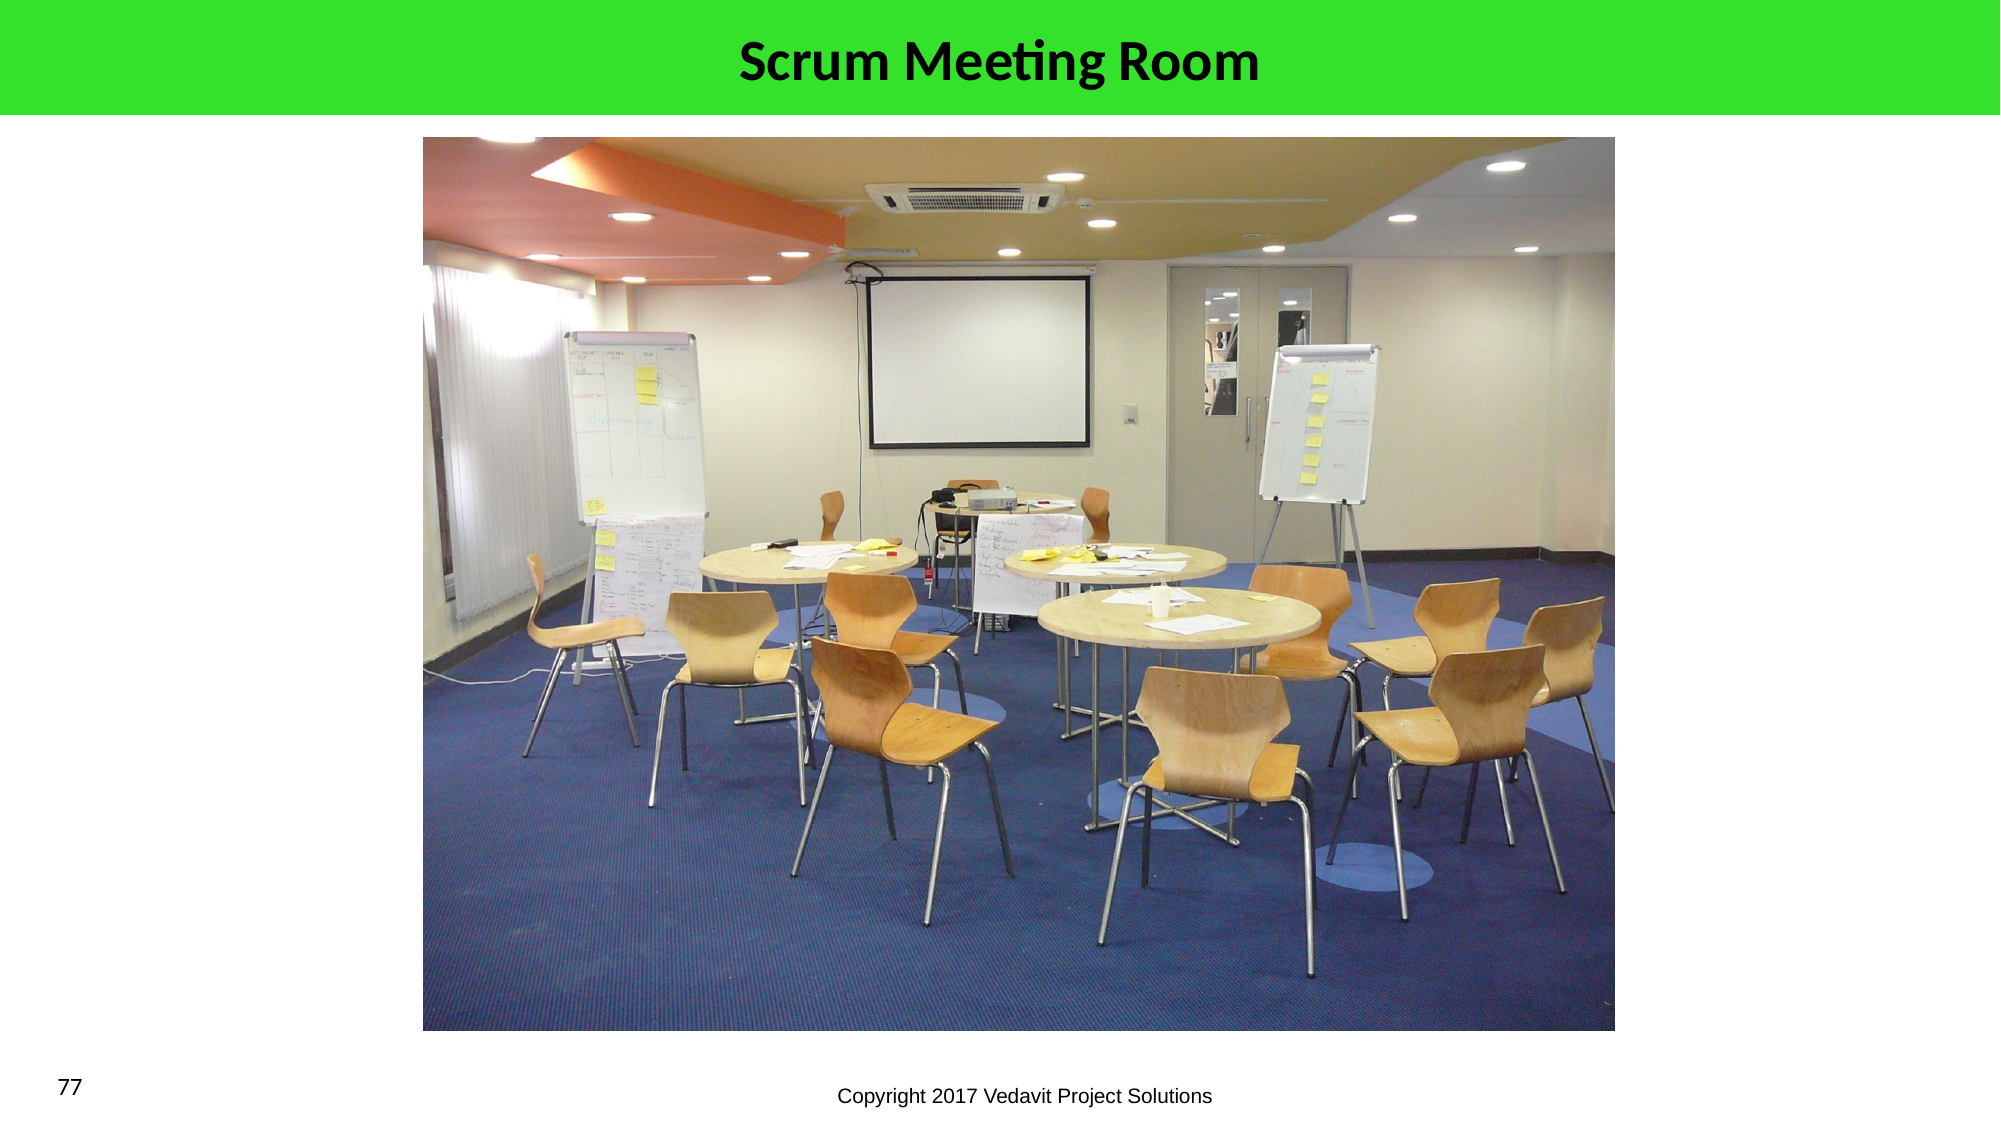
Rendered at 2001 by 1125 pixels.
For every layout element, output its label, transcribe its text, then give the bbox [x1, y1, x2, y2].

slide_number 77 [3, 1055, 137, 1116]
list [422, 137, 1615, 1031]
title Scrum Meeting Room [0, 0, 2000, 115]
